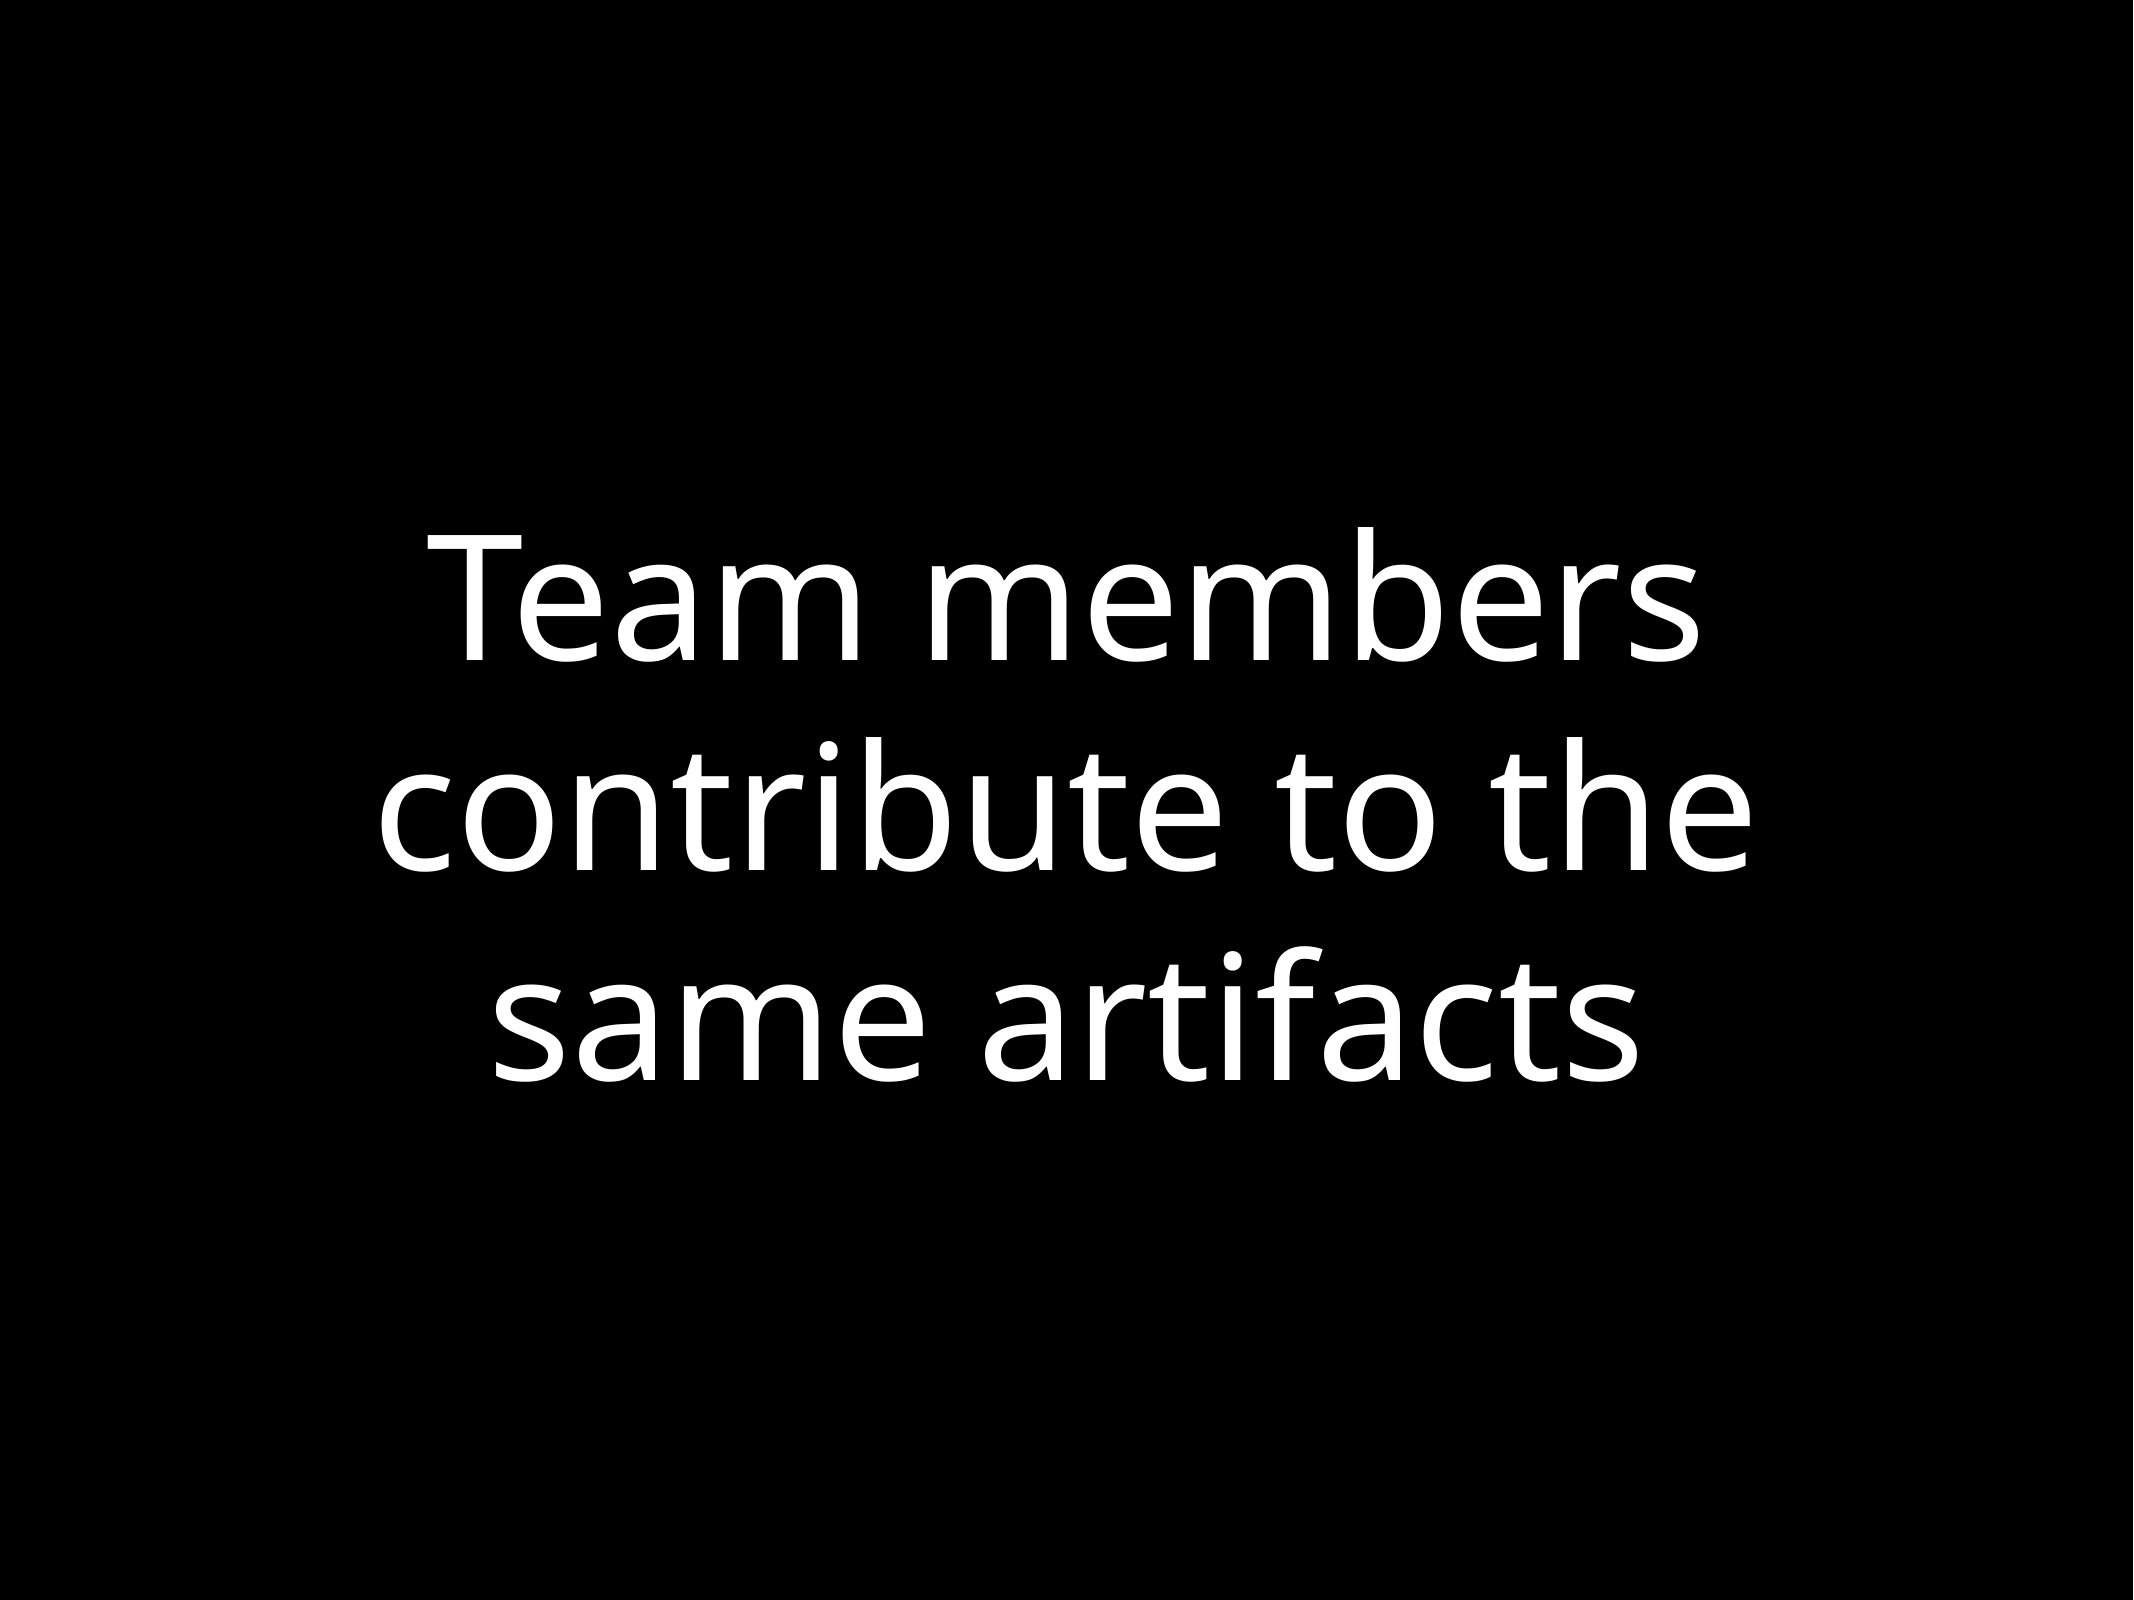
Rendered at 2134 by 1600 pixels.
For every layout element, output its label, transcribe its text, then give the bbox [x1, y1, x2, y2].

title Team members contribute to the same artifacts [207, 486, 1926, 1113]
